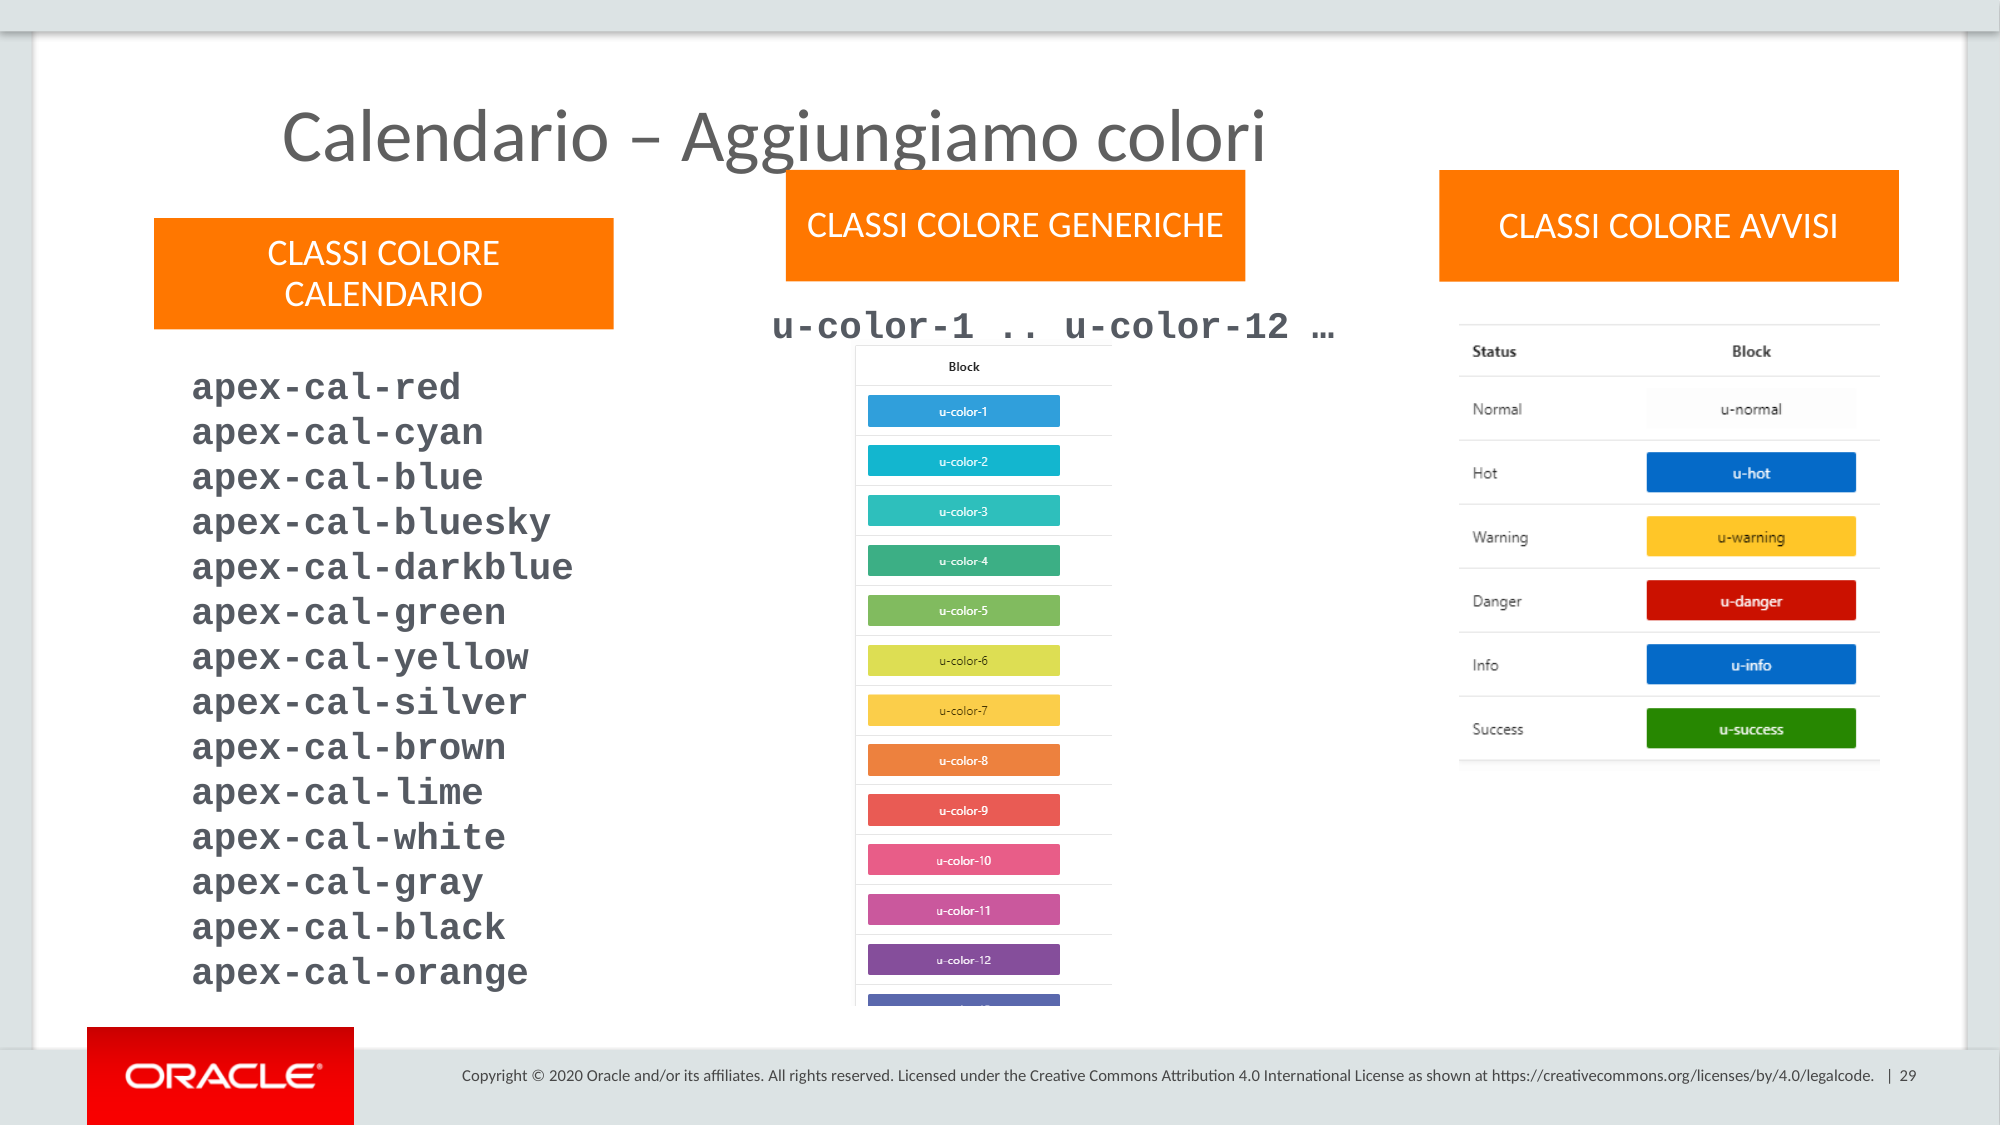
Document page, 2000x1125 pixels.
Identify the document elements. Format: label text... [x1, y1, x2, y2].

text_box apex-cal-red apex-cal-cyan apex-cal-blue apex-cal-bluesky apex-cal-darkblue apex-cal-green apex-cal-yellow apex-cal-silver apex-cal-brown apex-cal-lime apex-cal-white apex-cal-gray apex-cal-black apex-cal-orange [176, 354, 614, 999]
title Calendario – Aggiungiamo colori [282, 74, 1586, 176]
picture [1458, 323, 1880, 771]
picture [87, 1027, 354, 1125]
text_box u-color-1 .. u-color-12 … [757, 293, 1386, 354]
text_box CLASSI COLORE GENERICHE [785, 169, 1246, 282]
text_box CLASSI COLORE CALENDARIO [154, 218, 614, 330]
picture [851, 339, 1113, 1006]
text_box CLASSI COLORE AVVISI [1439, 170, 1899, 282]
